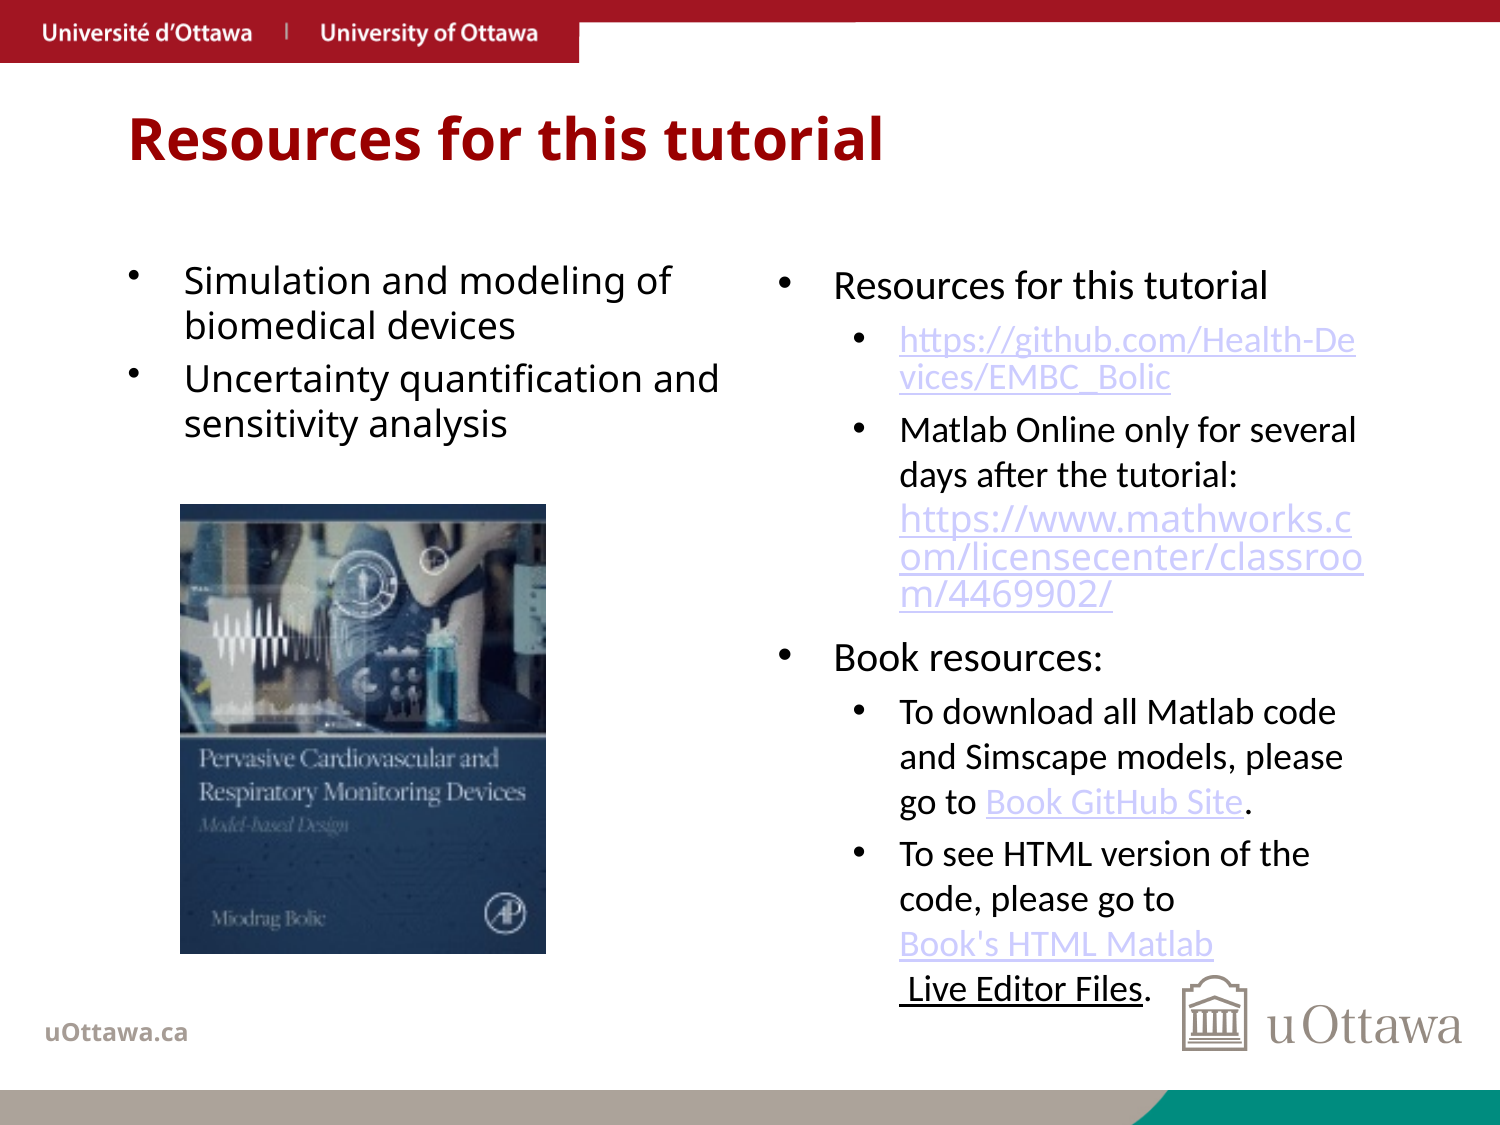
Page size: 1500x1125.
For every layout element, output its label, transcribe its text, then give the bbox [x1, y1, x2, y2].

picture [0, 1090, 1500, 1125]
picture [1182, 975, 1462, 1051]
list Resources for this tutorial https://github.com/Health-Devices/EMBC_Bolic Matlab Online only for several days after the tutorial: https://www.mathworks.com/licensecenter/classroom/4469902/ Book resources: To download all Matlab code and Simscape models, please go to Book GitHub Site. To see HTML version of the code, please go to Book's HTML Matlab Live Editor Files. [762, 249, 1388, 888]
picture [0, 0, 1500, 63]
picture [179, 504, 547, 954]
title Resources for this tutorial [112, 62, 1188, 213]
list Simulation and modeling of biomedical devices Uncertainty quantification and sensitivity analysis [112, 249, 738, 888]
